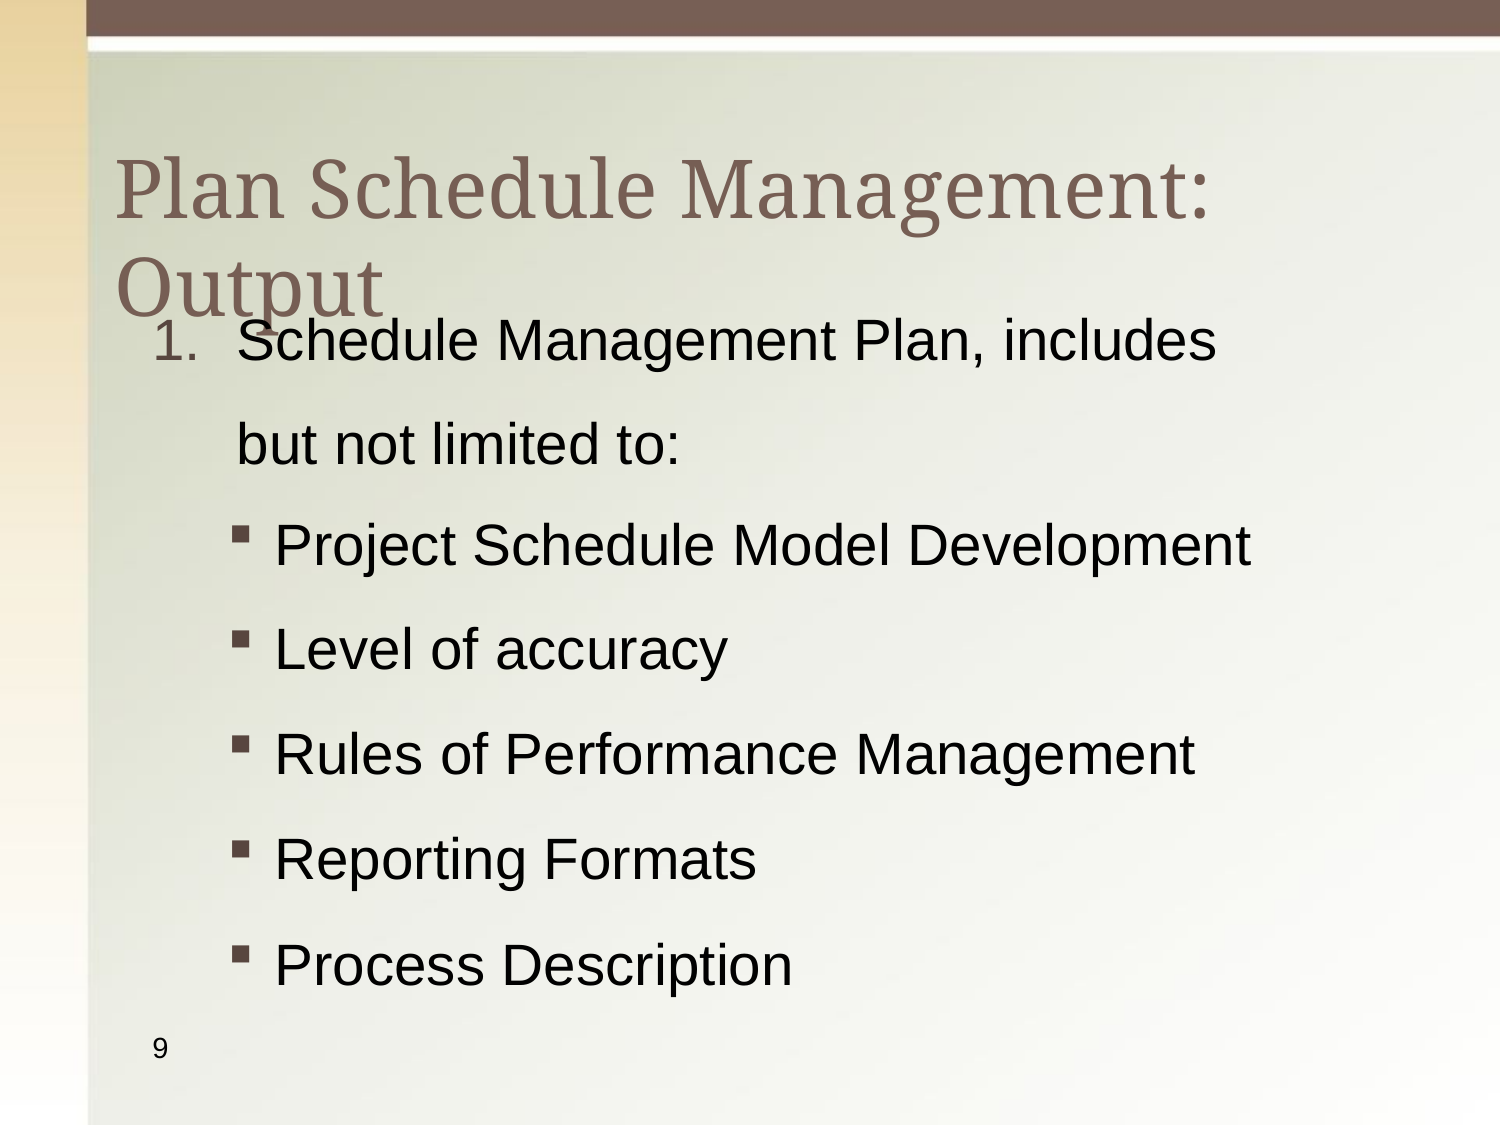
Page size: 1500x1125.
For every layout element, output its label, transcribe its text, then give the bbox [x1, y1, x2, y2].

text_box [0, 0, 1500, 1125]
text_box 9 [150, 1029, 171, 1065]
text_box Schedule Management Plan, includes but not limited to: Project Schedule Model Development Level of accuracy Rules of Performance Management Reporting Formats Process Description [150, 268, 1316, 997]
title Plan Schedule Management: Output [112, 137, 1416, 333]
